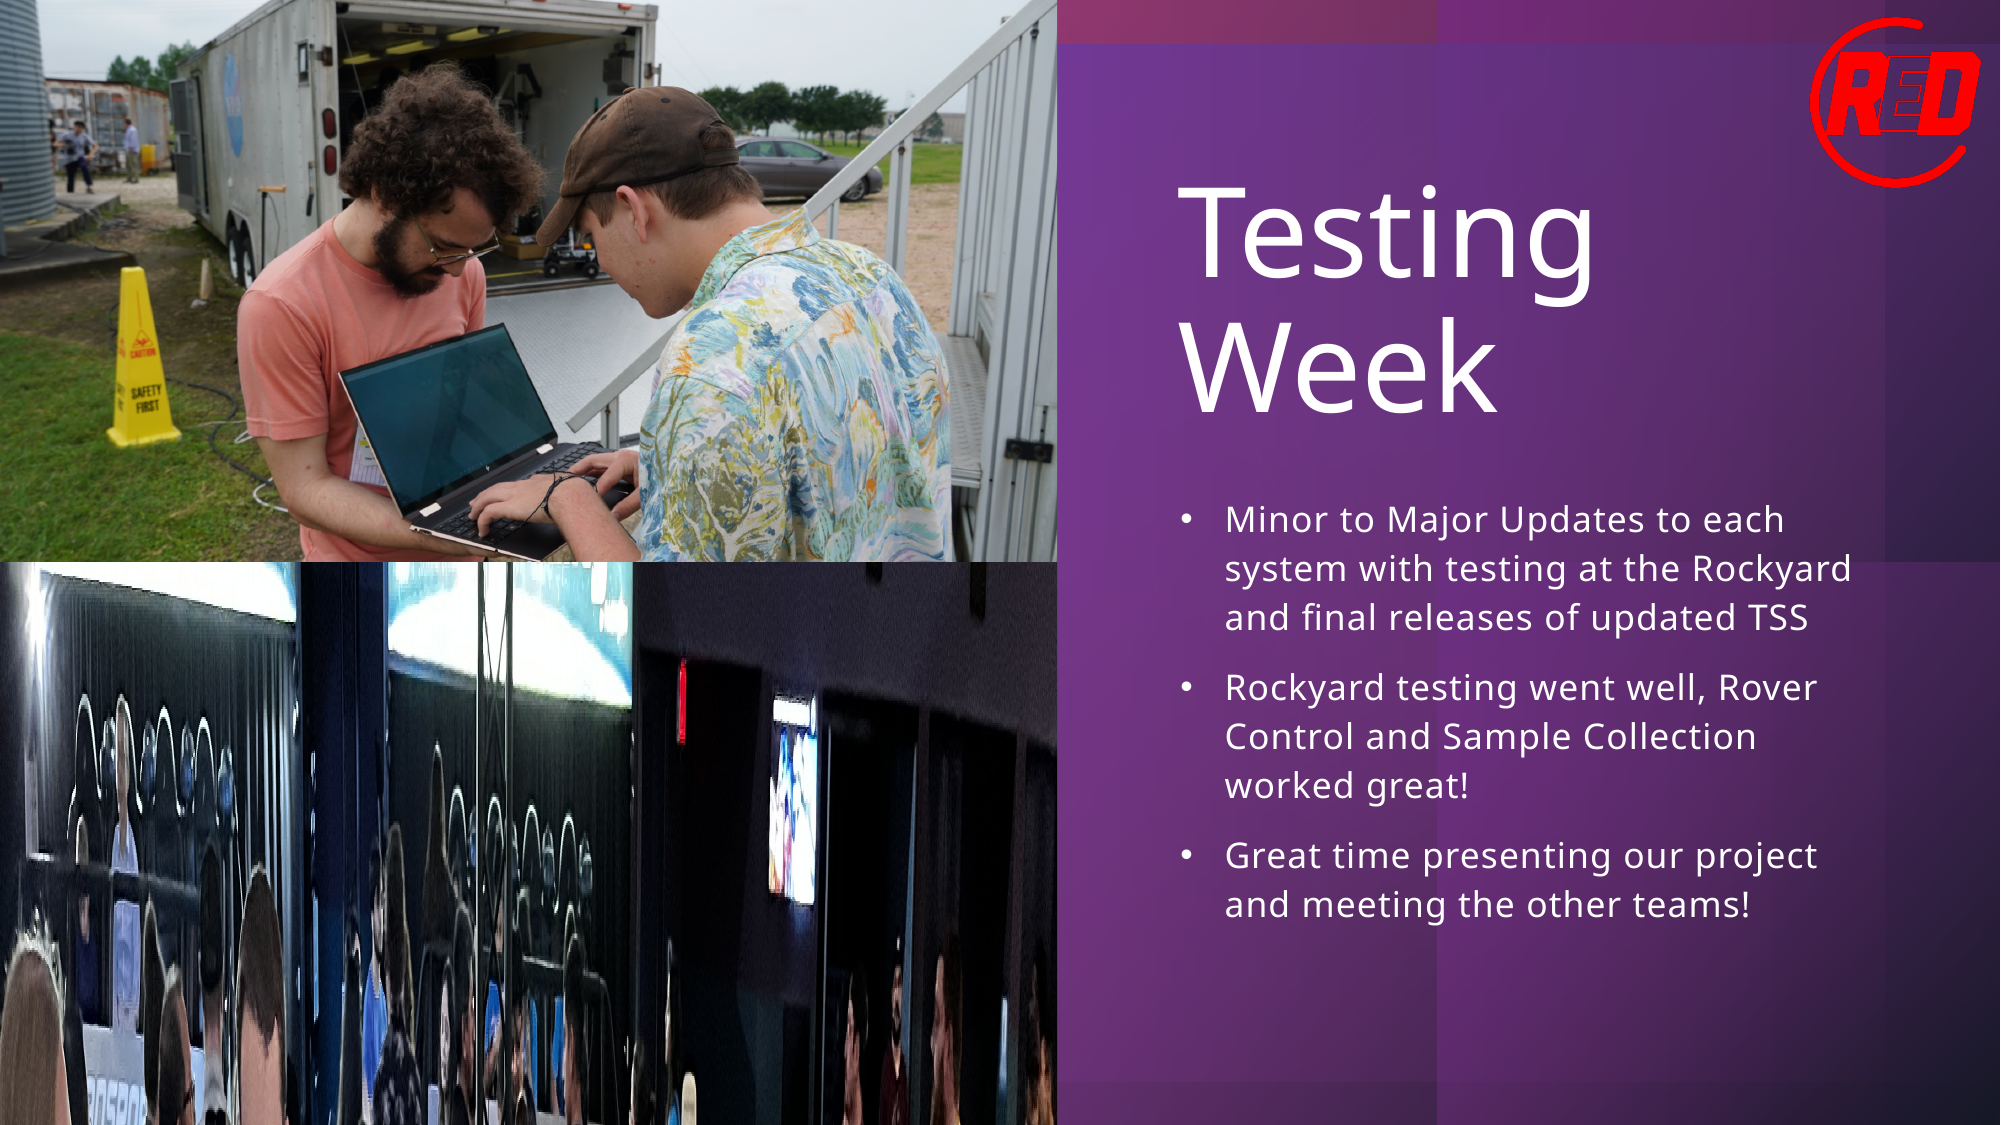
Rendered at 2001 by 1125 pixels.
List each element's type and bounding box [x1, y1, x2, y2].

text_box [1058, 0, 2000, 1125]
picture [0, 0, 1058, 1125]
picture [1805, 9, 2000, 198]
